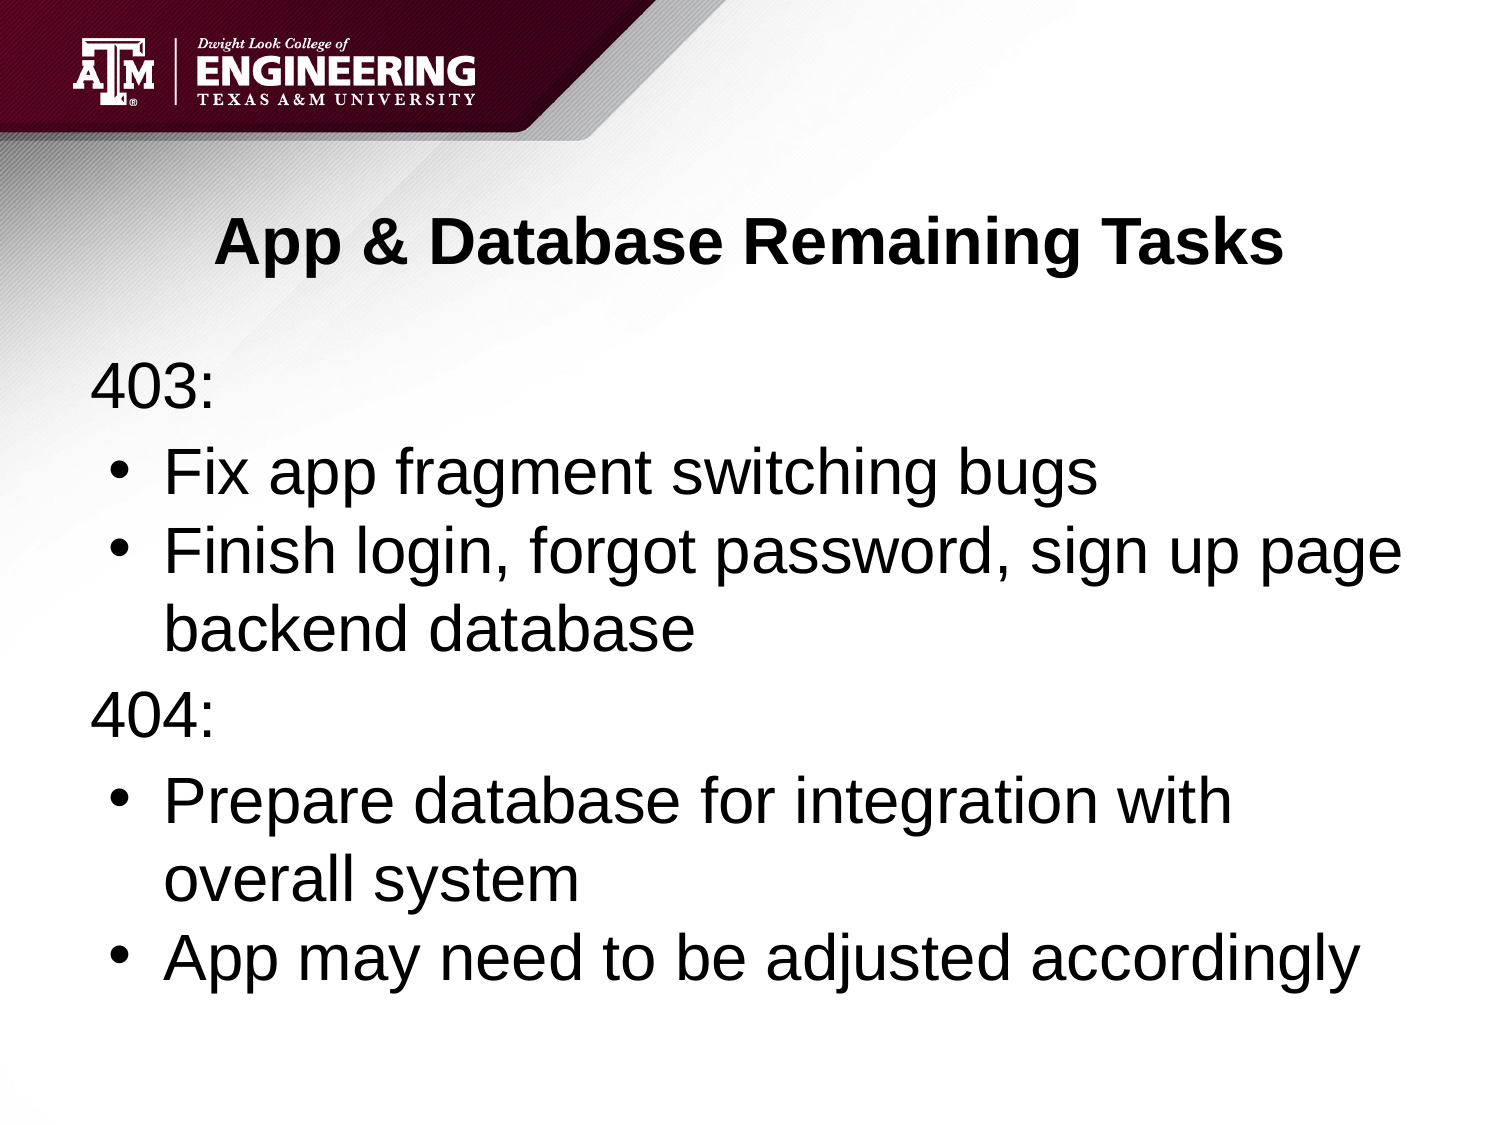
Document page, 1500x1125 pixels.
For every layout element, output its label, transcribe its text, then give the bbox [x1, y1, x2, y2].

list 403: Fix app fragment switching bugs Finish login, forgot password, sign up page backend database 404: Prepare database for integration with overall system App may need to be adjusted accordingly [75, 336, 1425, 1005]
title App & Database Remaining Tasks [75, 172, 1425, 304]
picture [0, 0, 1500, 1125]
